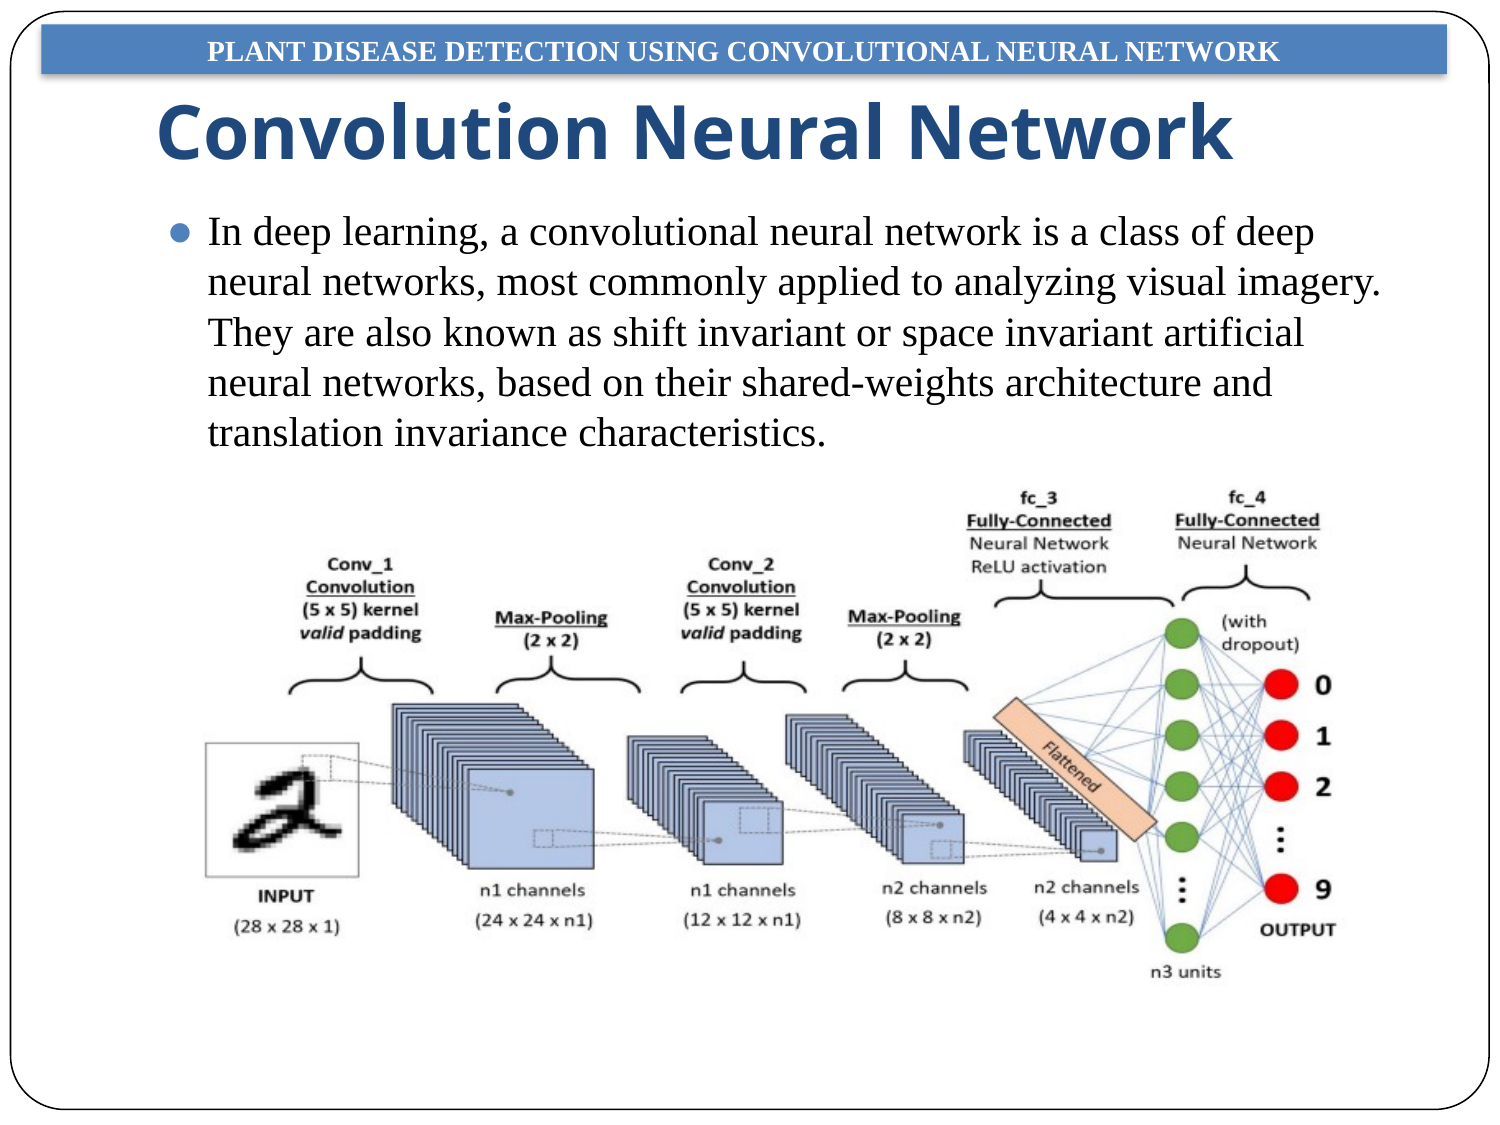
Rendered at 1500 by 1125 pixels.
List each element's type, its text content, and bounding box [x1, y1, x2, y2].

list In deep learning, a convolutional neural network is a class of deep neural networks, most commonly applied to analyzing visual imagery. They are also known as shift invariant or space invariant artificial neural networks, based on their shared-weights architecture and translation invariance characteristics. [147, 196, 1423, 1035]
picture [202, 467, 1353, 1007]
title Convolution Neural Network [140, 85, 1415, 191]
text_box PLANT DISEASE DETECTION USING CONVOLUTIONAL NEURAL NETWORK [41, 24, 1447, 75]
